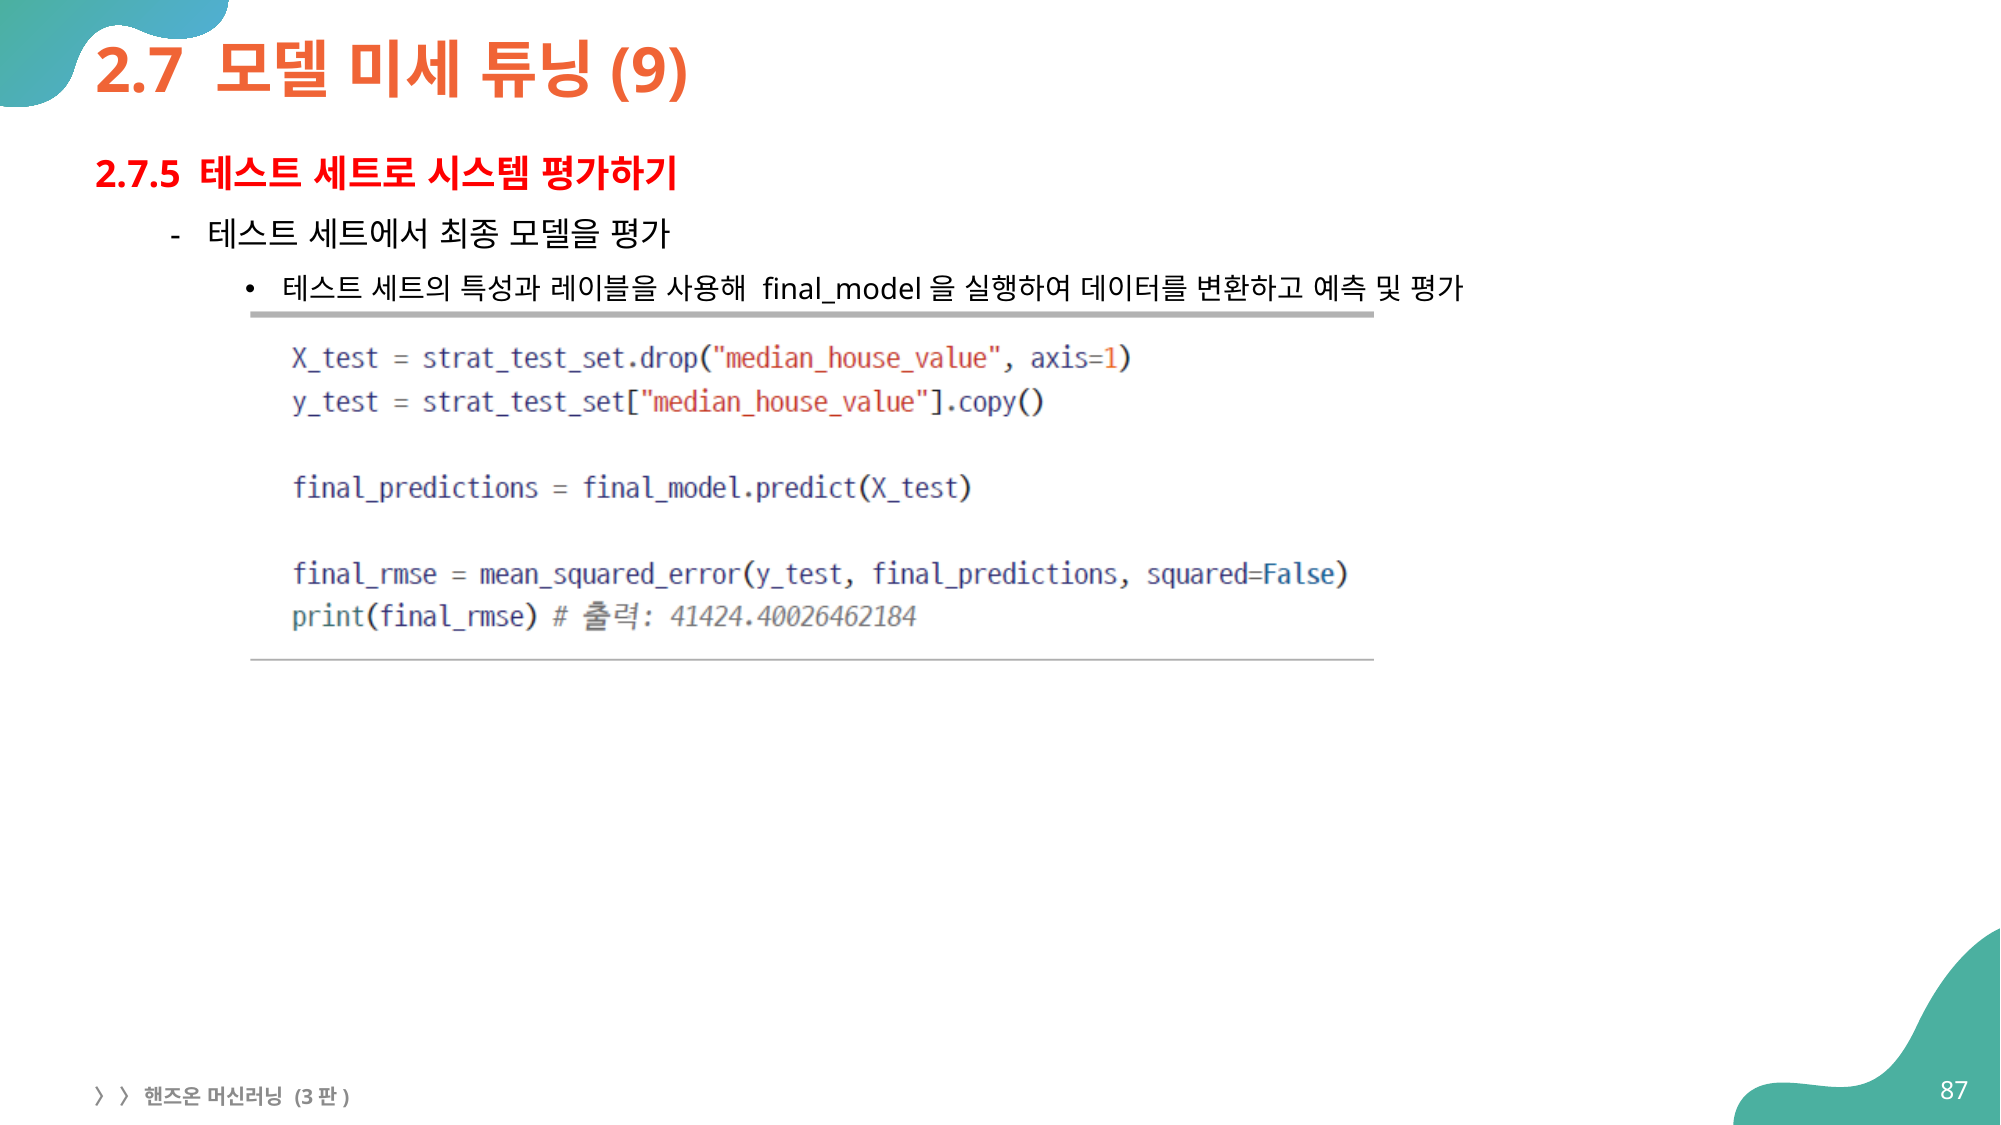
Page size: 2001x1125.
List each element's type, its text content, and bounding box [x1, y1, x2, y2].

picture [249, 307, 1374, 664]
list 2.7.5 테스트 세트로 시스템 평가하기 테스트 세트에서 최종 모델을 평가 테스트 세트의 특성과 레이블을 사용해 final_model을 실행하여 데이터를 변환하고 예측 및 평가 [79, 133, 1931, 936]
footer 〉 〉 핸즈온 머신러닝 (3판) [79, 1078, 755, 1114]
slide_number 87 [1917, 1061, 1984, 1122]
title 2.7 모델 미세 튜닝(9) [79, 17, 1931, 128]
